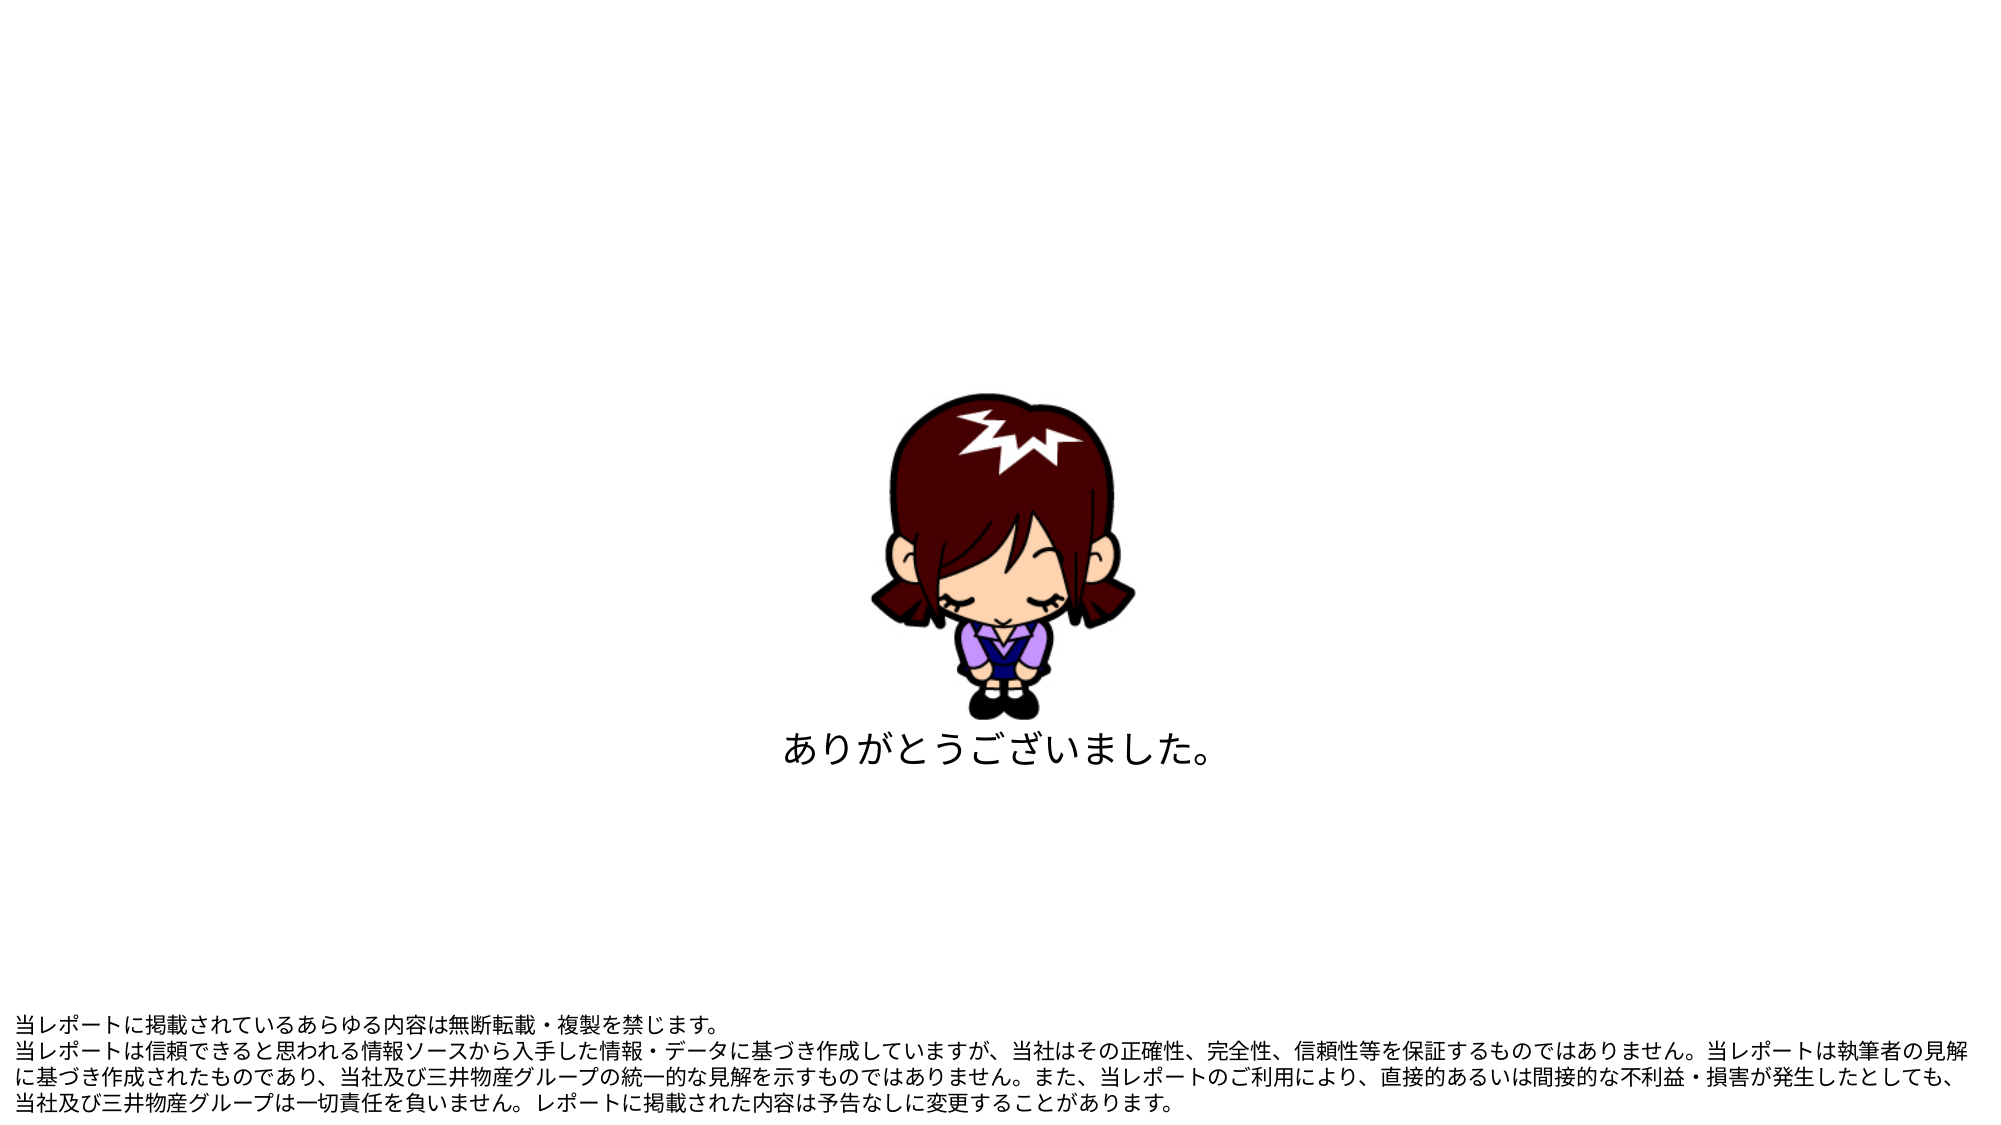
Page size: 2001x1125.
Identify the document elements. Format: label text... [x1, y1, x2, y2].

picture [803, 353, 1209, 760]
text_box ありがとうございました。 [738, 718, 1274, 779]
text_box 当レポートに掲載されているあらゆる内容は無断転載・複製を禁じます。 当レポートは信頼できると思われる情報ソースから入手した情報・データに基づき作成していますが、当社はその正確性、完全性、信頼性等を保証するものではありません。当レポートは執筆者の見解に基づき作成されたものであり、当社及び三井物産グループの統一的な見解を示すものではありません。また、当レポートのご利用により、直接的あるいは間接的な不利益・損害が発生したとしても、当社及び三井物産グループは一切責任を負いません。レポートに掲載された内容は予告なしに変更することがあります。 [0, 1003, 2000, 1124]
